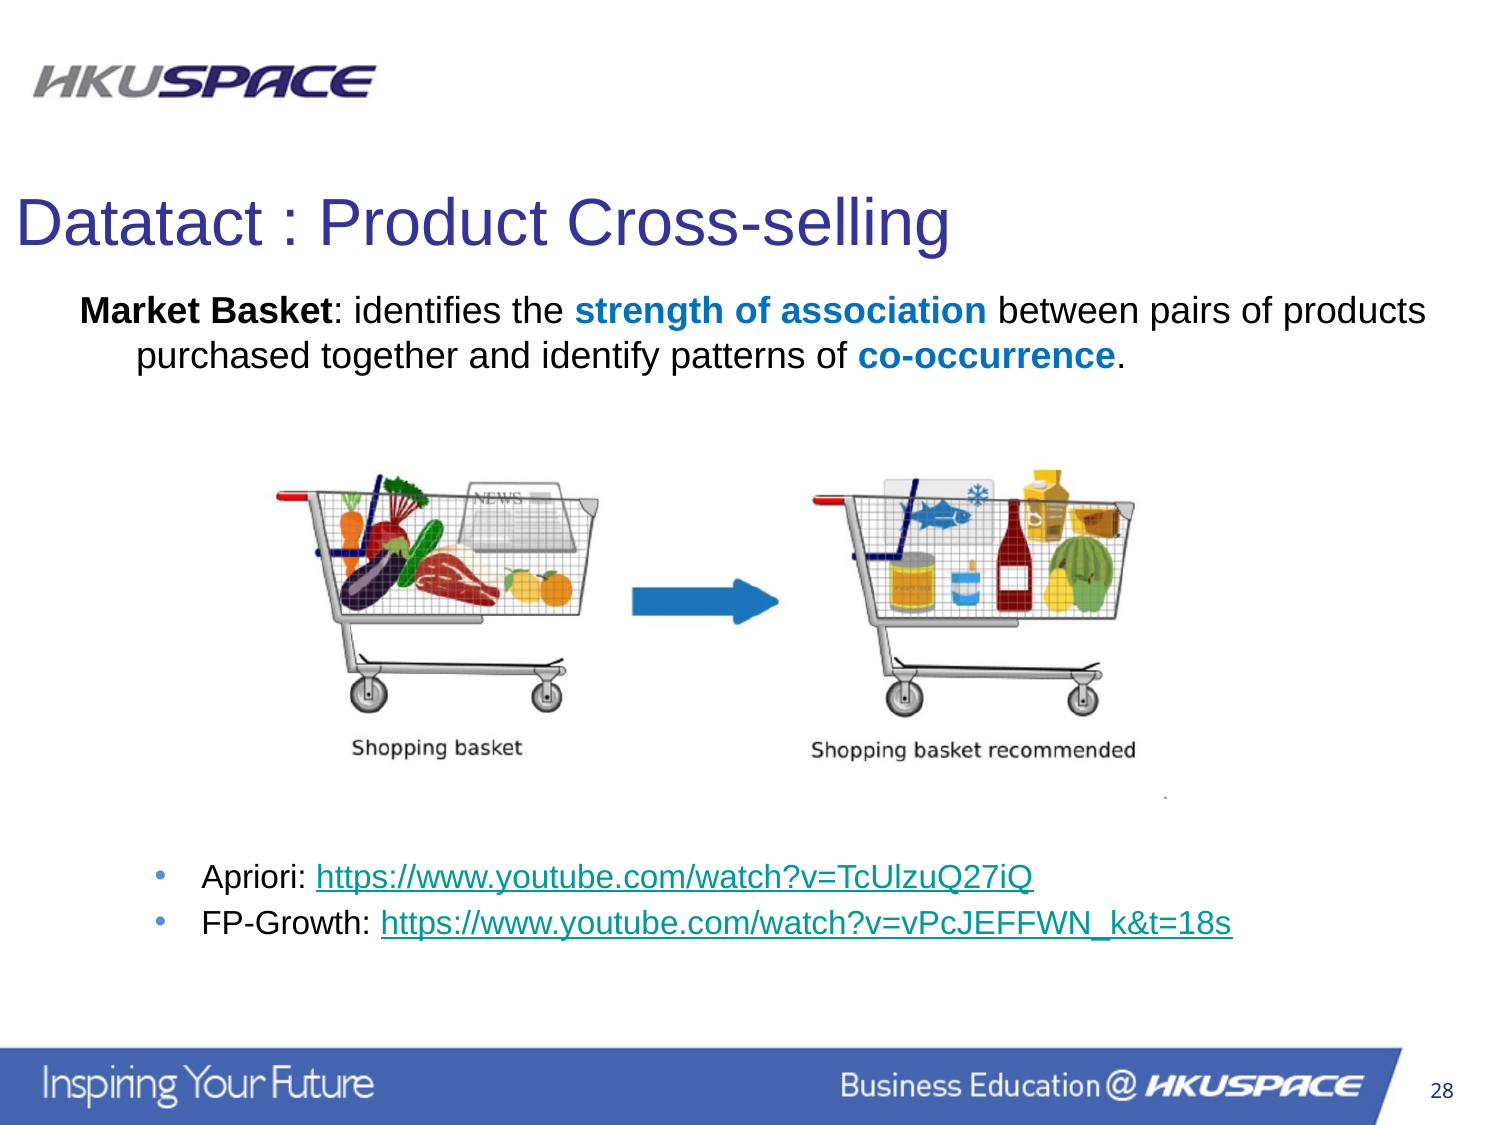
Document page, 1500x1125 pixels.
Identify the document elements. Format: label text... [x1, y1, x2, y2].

picture [0, 0, 1500, 1125]
slide_number 28 [1415, 1070, 1499, 1125]
title Datatact : Product Cross-selling [0, 101, 1325, 266]
text_box Market Basket: identifies the strength of association between pairs of products purchased together and identify patterns of co-occurrence. Apriori: https://www.youtube.com/watch?v=TcUlzuQ27iQ FP-Growth: https://www.youtube.com/watch?v=vPcJEFFWN_k&t=18s [64, 278, 1483, 1047]
